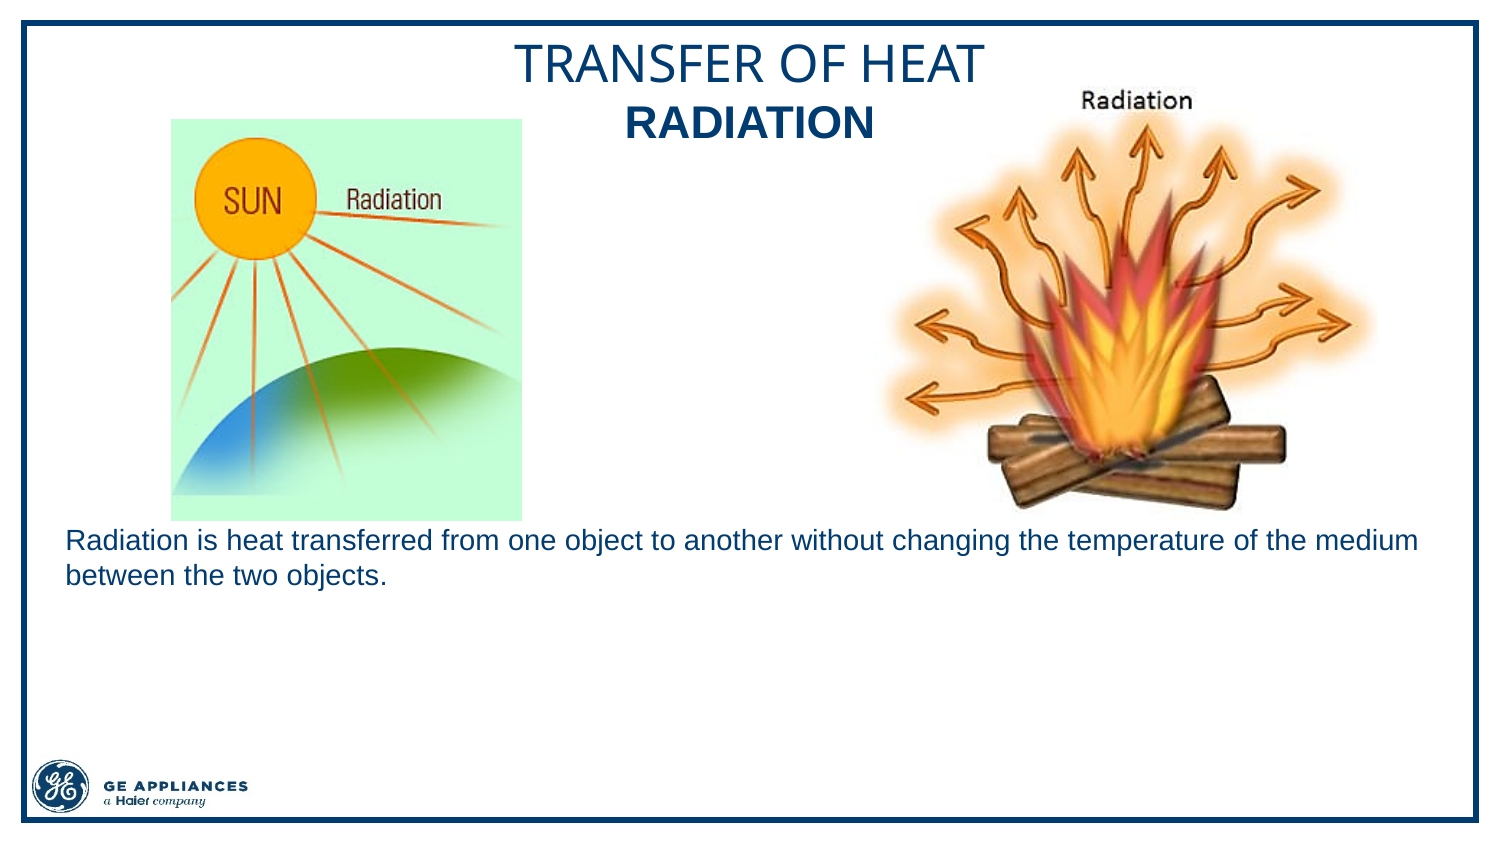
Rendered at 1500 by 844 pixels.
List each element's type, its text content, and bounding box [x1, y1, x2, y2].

title Transfer of heat radiation [41, 22, 1459, 149]
picture [171, 119, 522, 521]
picture [872, 86, 1378, 521]
picture [28, 756, 252, 817]
text_box Radiation is heat transferred from one object to another without changing the temperature of the medium between the two objects. [50, 513, 1466, 599]
